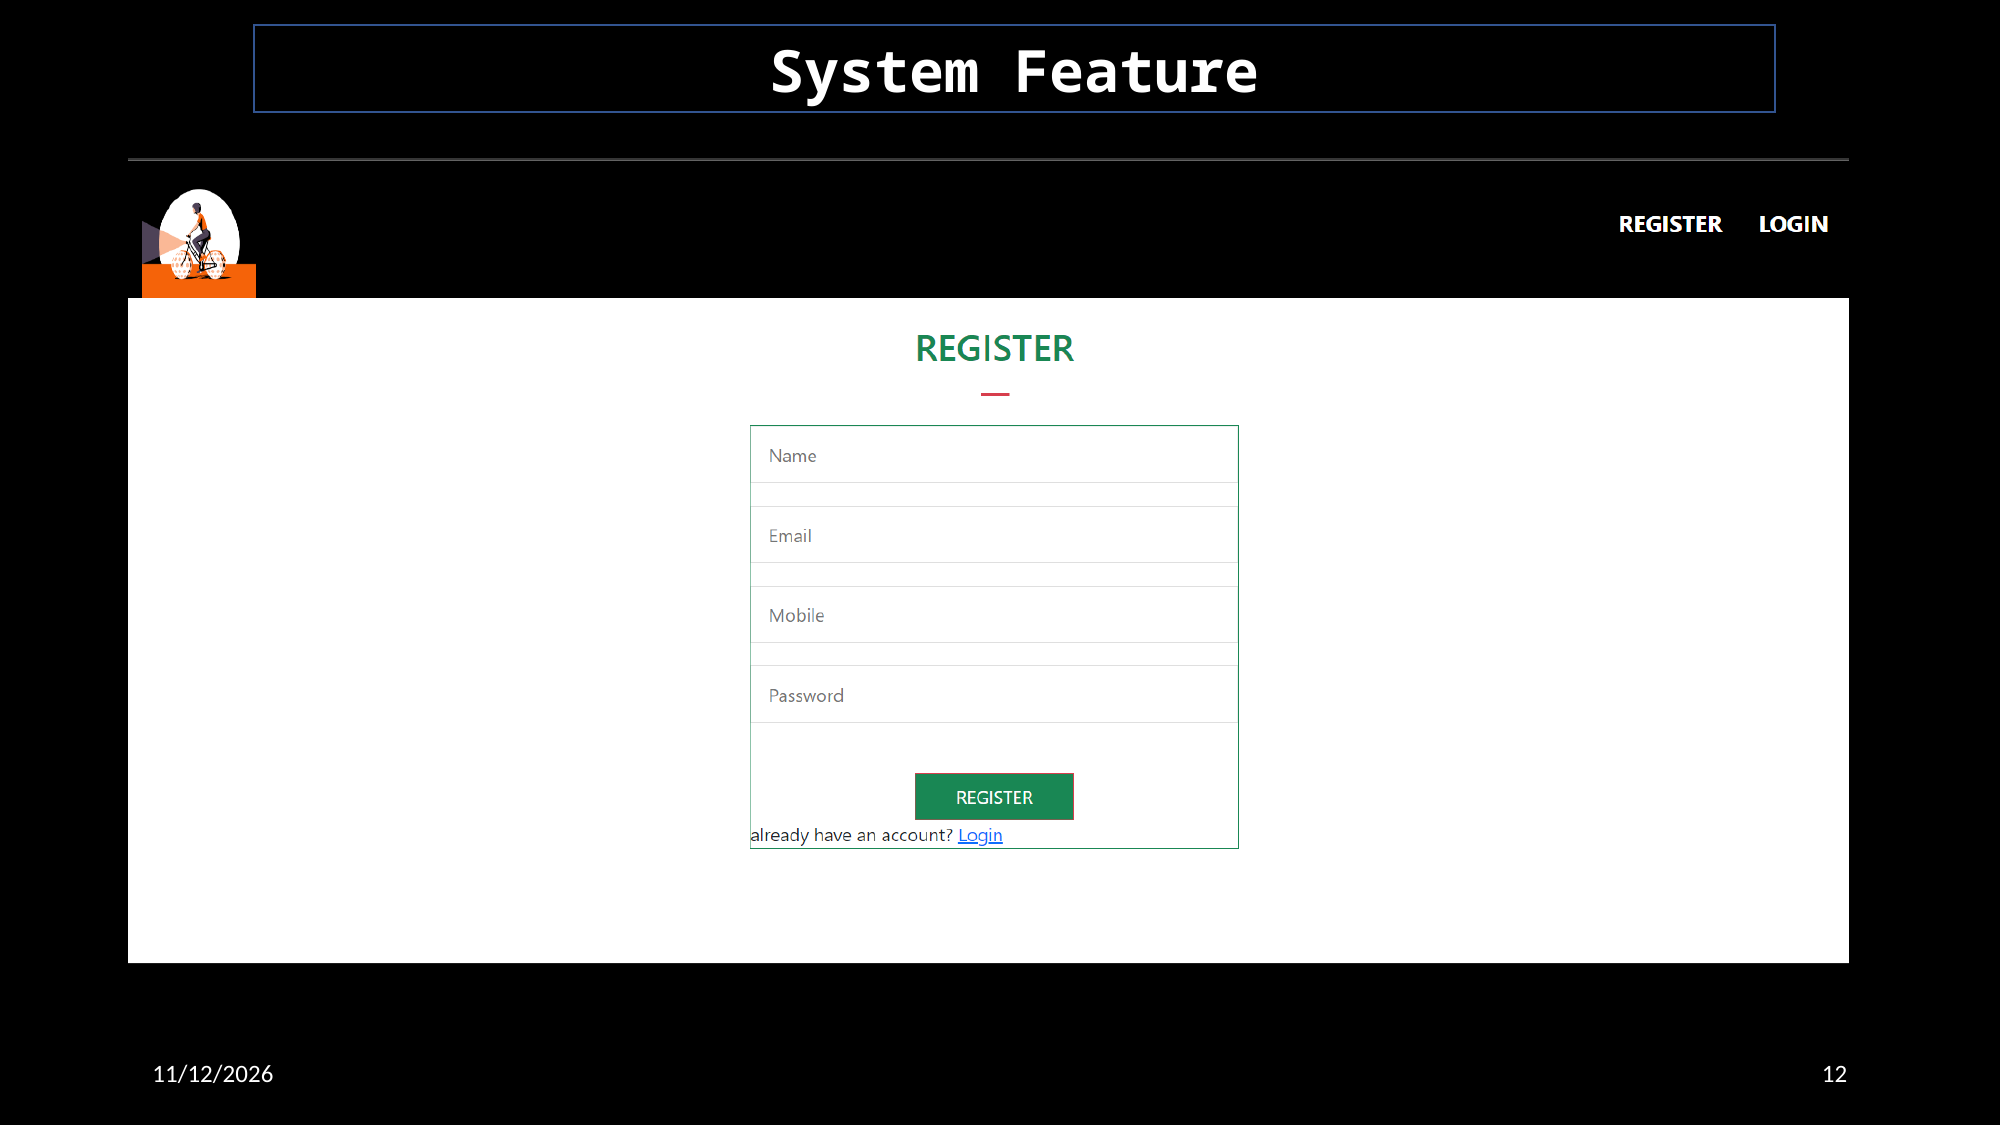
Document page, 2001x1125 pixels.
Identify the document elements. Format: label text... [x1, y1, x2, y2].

text_box System Feature [253, 24, 1776, 113]
picture [128, 157, 1849, 964]
slide_number 12 [1412, 1042, 1863, 1103]
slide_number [137, 1042, 588, 1103]
